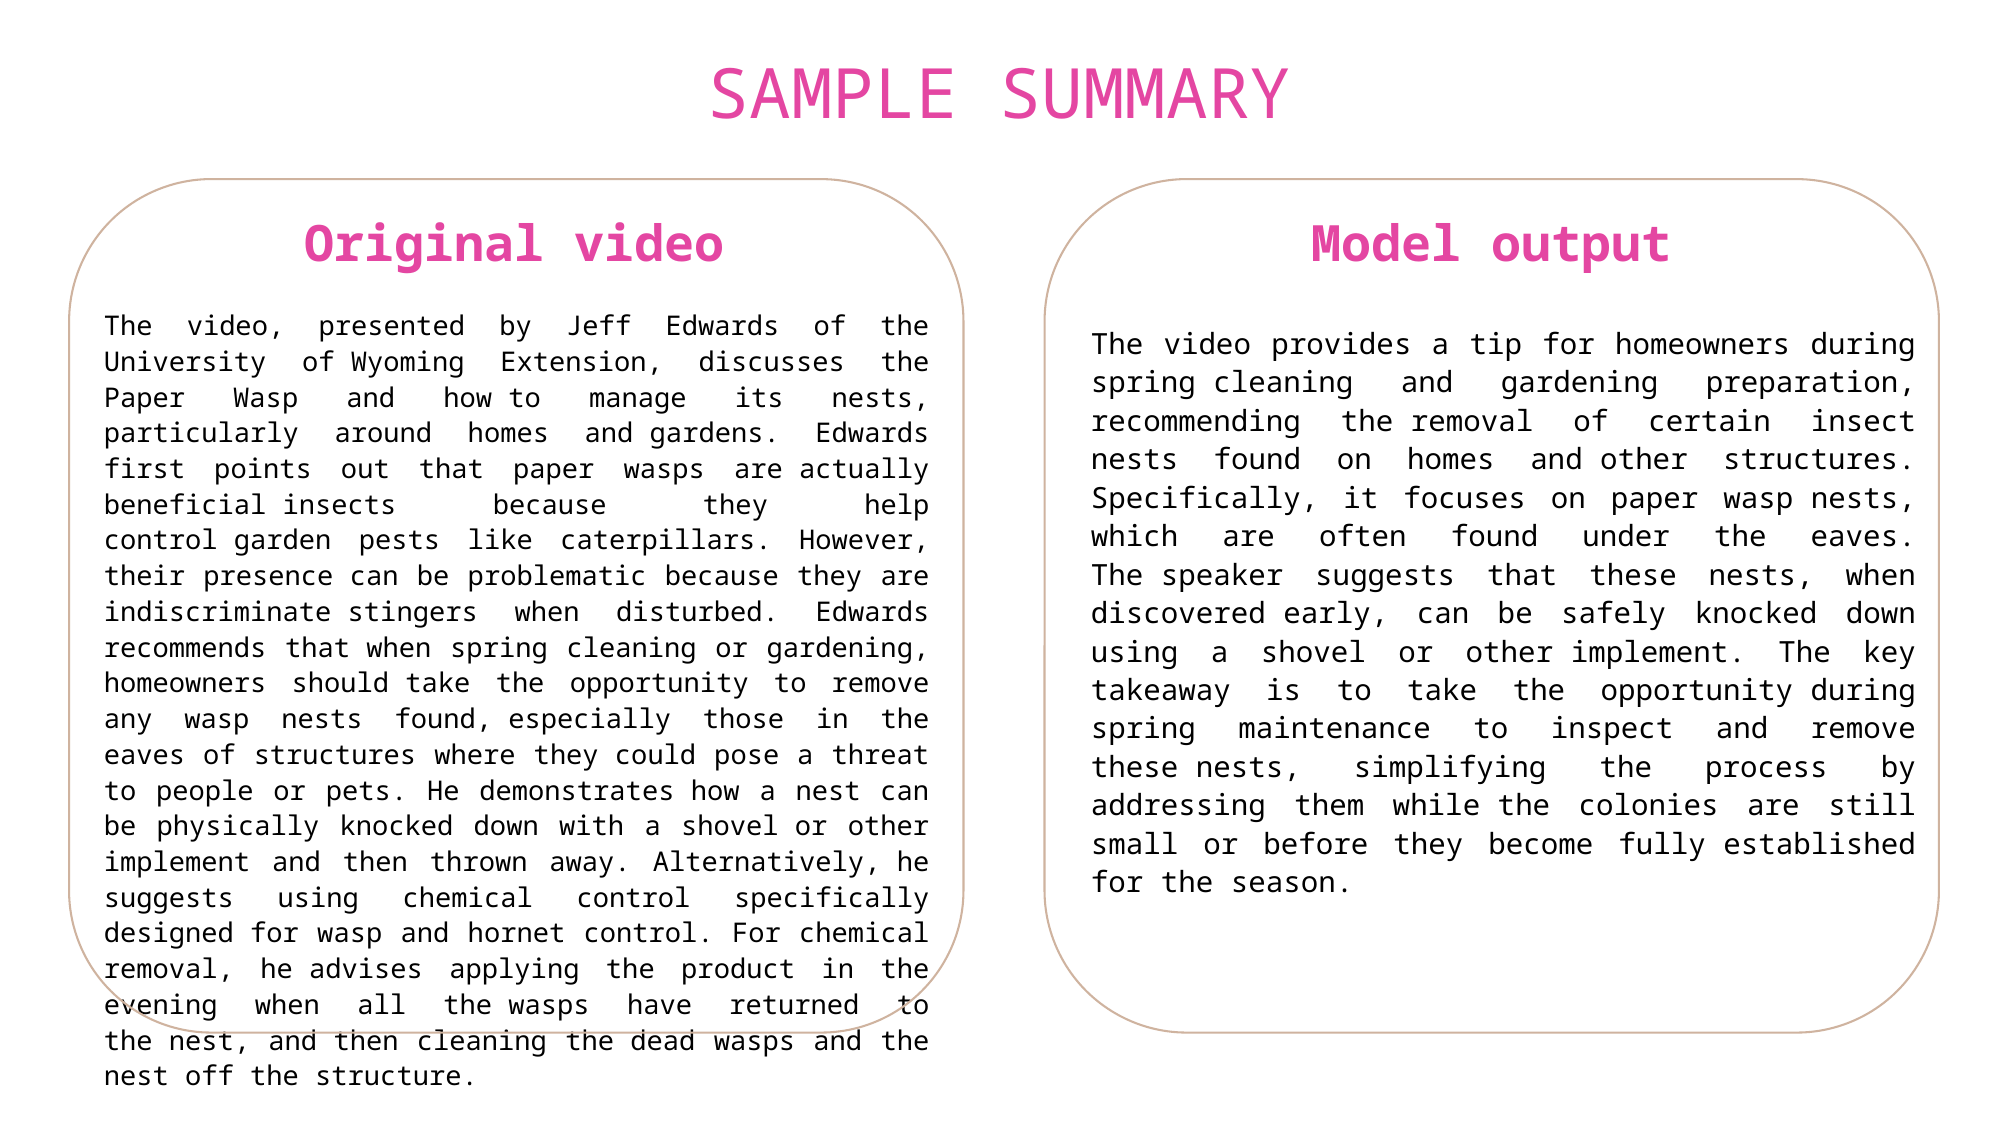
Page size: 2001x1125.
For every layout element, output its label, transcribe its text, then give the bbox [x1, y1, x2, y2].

list Original video [68, 143, 960, 279]
title SAMPLE SUMMARY [106, 42, 1894, 197]
list Model output [1048, 143, 1935, 279]
text_box [69, 179, 964, 1033]
text_box [1044, 179, 1939, 1033]
